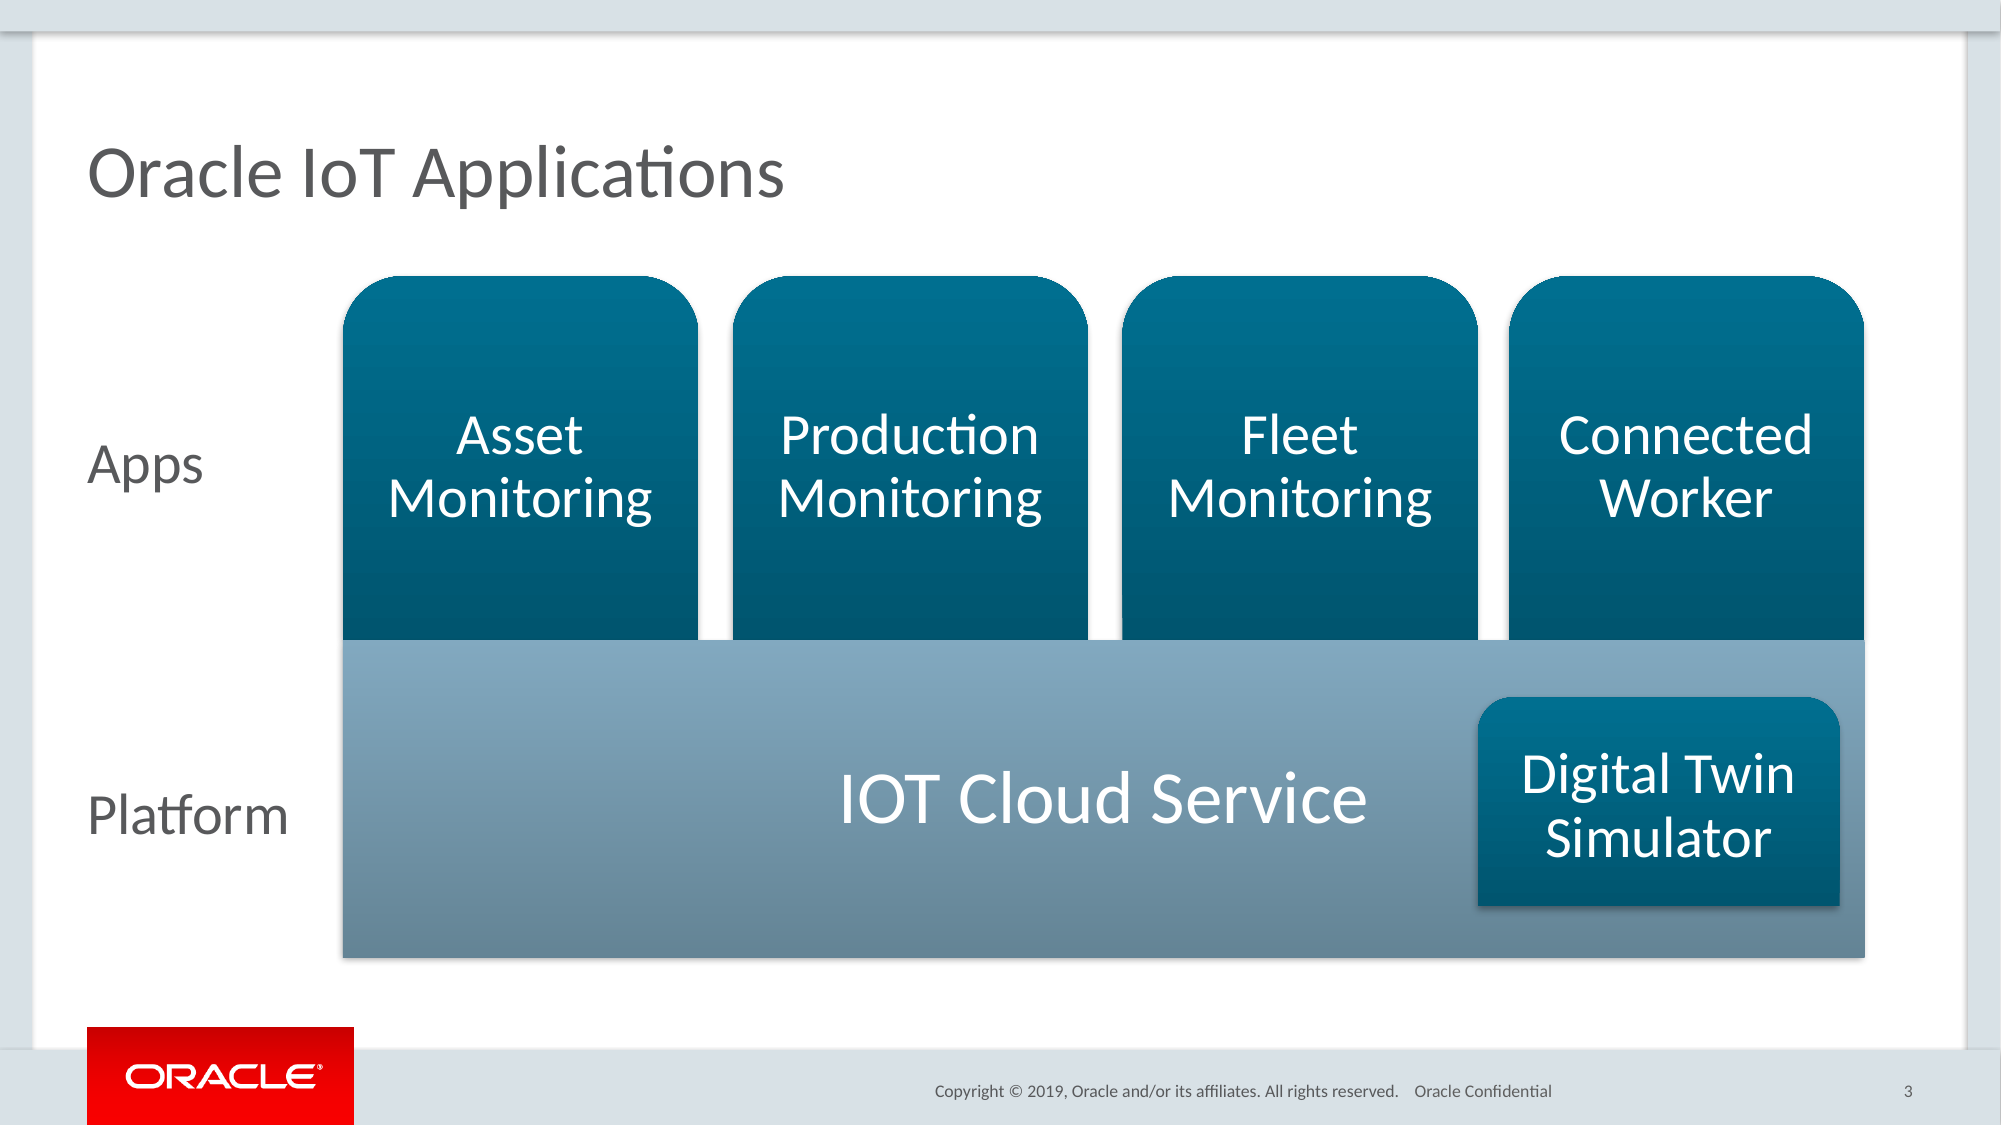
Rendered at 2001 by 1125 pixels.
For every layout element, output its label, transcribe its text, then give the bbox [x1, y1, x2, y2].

text_box Asset Monitoring [342, 276, 699, 639]
title Oracle IoT Applications [87, 66, 1913, 213]
picture [87, 1027, 354, 1125]
text_box IOT Cloud Service [342, 640, 1865, 958]
slide_number 3 [1850, 1075, 1913, 1106]
text_box Digital Twin Simulator [1478, 697, 1840, 906]
text_box Production Monitoring [732, 276, 1089, 638]
text_box Connected Worker [1509, 276, 1865, 640]
footer Oracle Confidential [1414, 1075, 1850, 1106]
list Apps Platform [87, 249, 1913, 975]
text_box Fleet Monitoring [1122, 276, 1478, 638]
